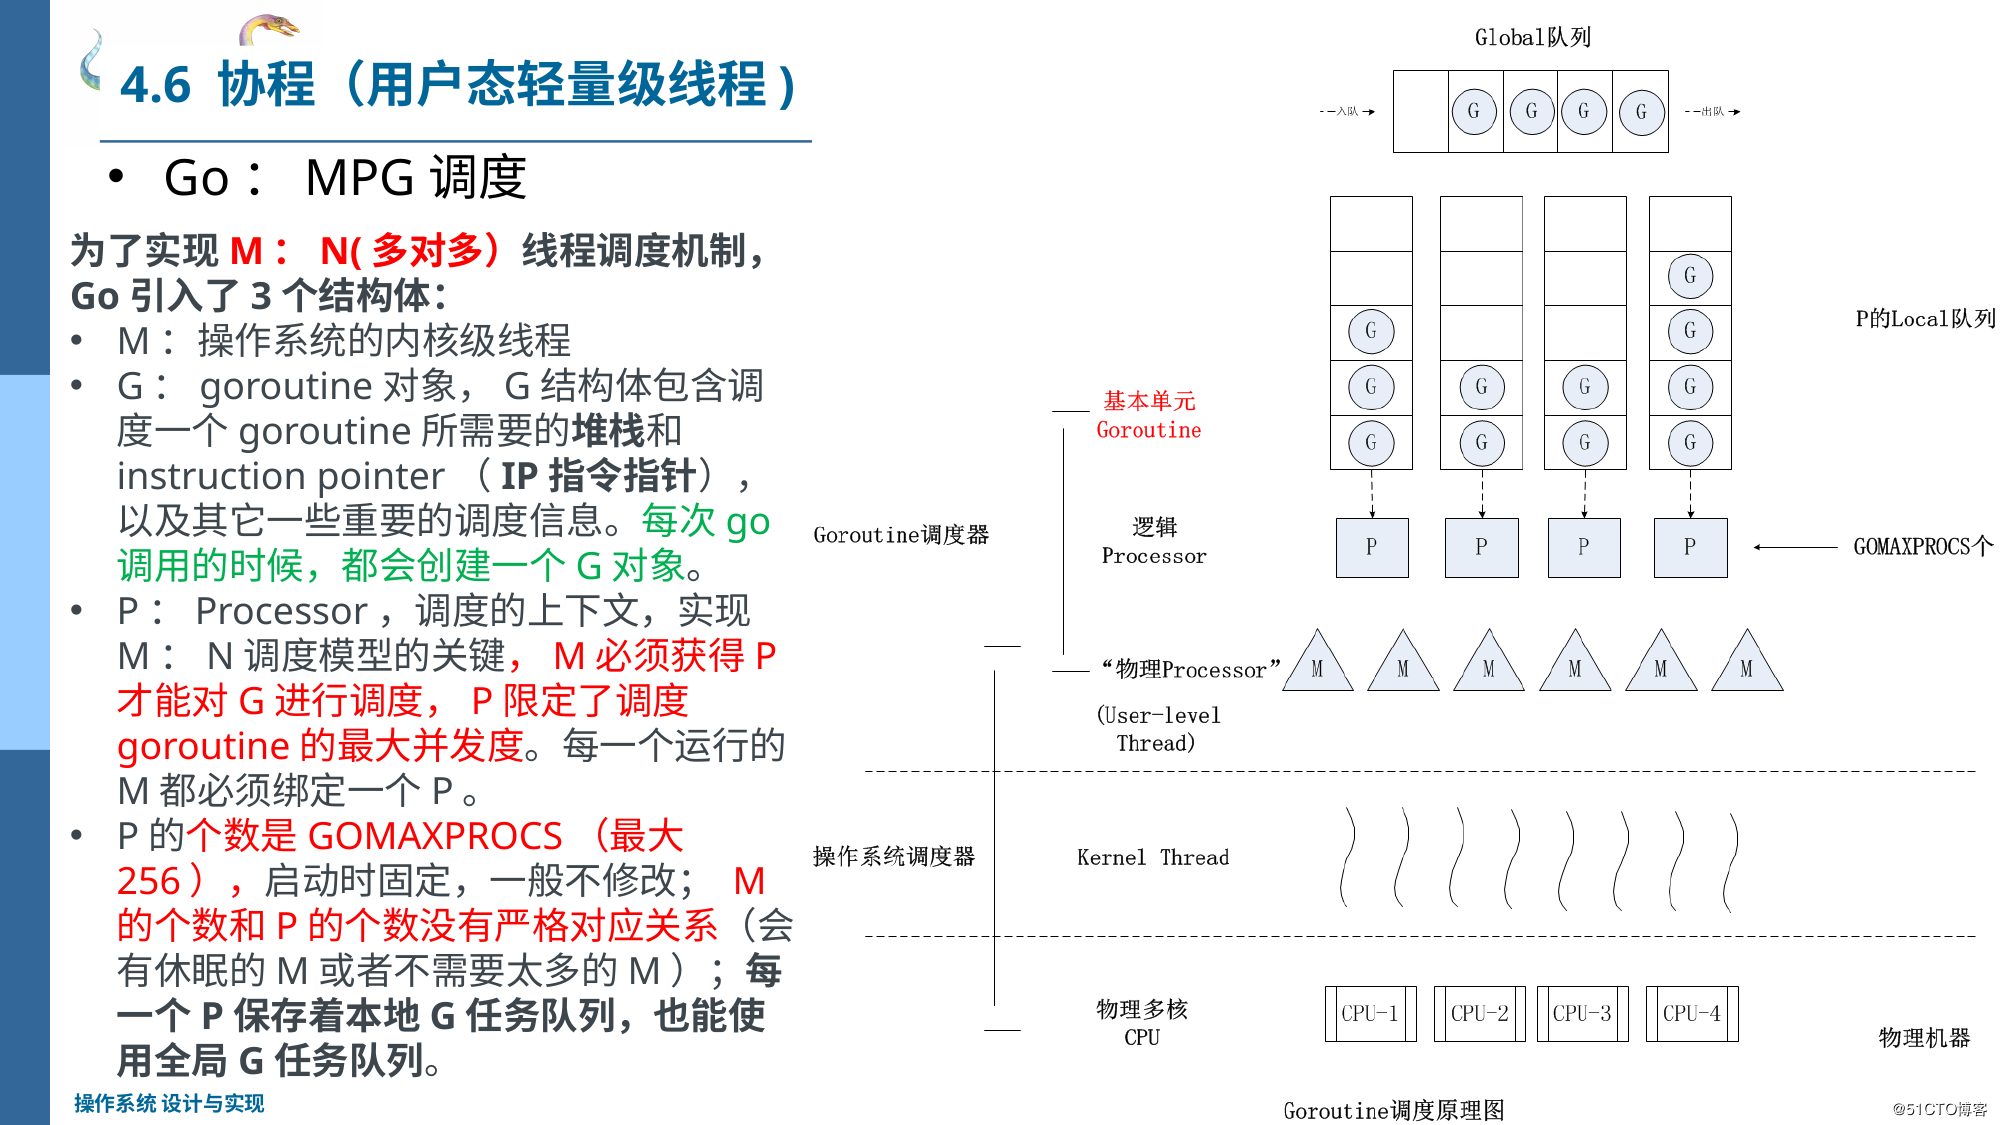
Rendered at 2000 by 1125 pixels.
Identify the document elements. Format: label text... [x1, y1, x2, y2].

picture [811, 20, 1996, 1125]
text_box 4.6 协程（用户态轻量级线程) [99, 45, 806, 141]
text_box Go：MPG调度 [107, 145, 708, 206]
text_box 为了实现M：N(多对多）线程调度机制，Go引入了3个结构体： M：操作系统的内核级线程 G：goroutine对象，G结构体包含调度一个goroutine所需要的堆栈和instruction pointer（IP指令指针），以及其它一些重要的调度信息。每次go调用的时候，都会创建一个G对象。 P：Processor，调度的上下文，实现M：N调度模型的关键，M必须获得P才能对G进行调度，P限定了调度goroutine的最大并发度。每一个运行的M都必须绑定一个P。 P的个数是GOMAXPROCS（最大256），启动时固定，一般不修改； M的个数和P的个数没有严格对应关系（会有休眠的M或者不需要太多的M）；每一个P保存着本地G任务队列，也能使用全局G任务队列。 [54, 219, 806, 1090]
picture [62, 0, 324, 149]
